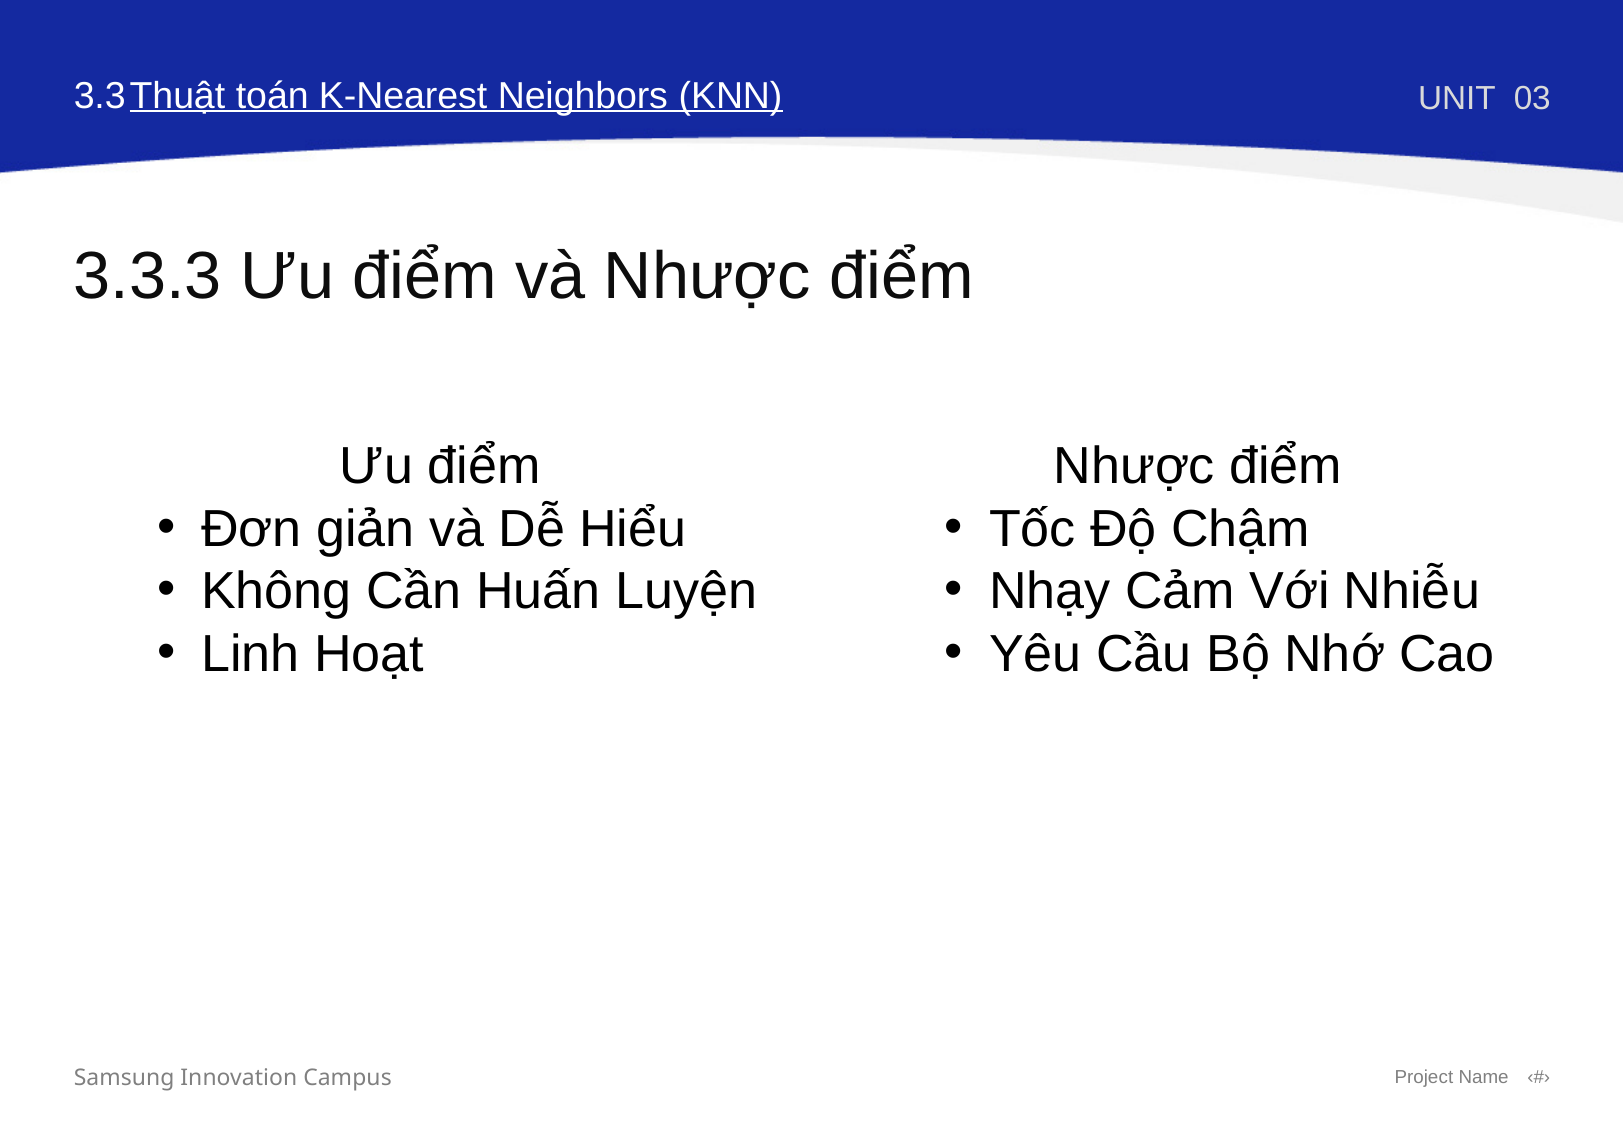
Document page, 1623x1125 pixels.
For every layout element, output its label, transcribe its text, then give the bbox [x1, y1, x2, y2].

text_box [0, 0, 1623, 1125]
text_box Samsung Innovation Campus [73, 1062, 548, 1091]
text_box Project Name [1123, 1064, 1509, 1087]
text_box ‹#› [1509, 1064, 1551, 1087]
text_box UNIT [1418, 75, 1523, 116]
text_box Ưu điểm Đơn giản và Dễ Hiểu Không Cần Huấn Luyện Linh Hoạt [112, 431, 768, 682]
text_box Nhược điểm Tốc Độ Chậm Nhạy Cảm Với Nhiễu Yêu Cầu Bộ Nhớ Cao [900, 431, 1496, 682]
text_box 3.3.3 Ưu điểm và Nhược điểm [73, 231, 1551, 312]
text_box Thuật toán K-Nearest Neighbors (KNN) [129, 70, 1252, 116]
text_box 3.3 [73, 70, 129, 116]
text_box 03 [1523, 75, 1551, 116]
